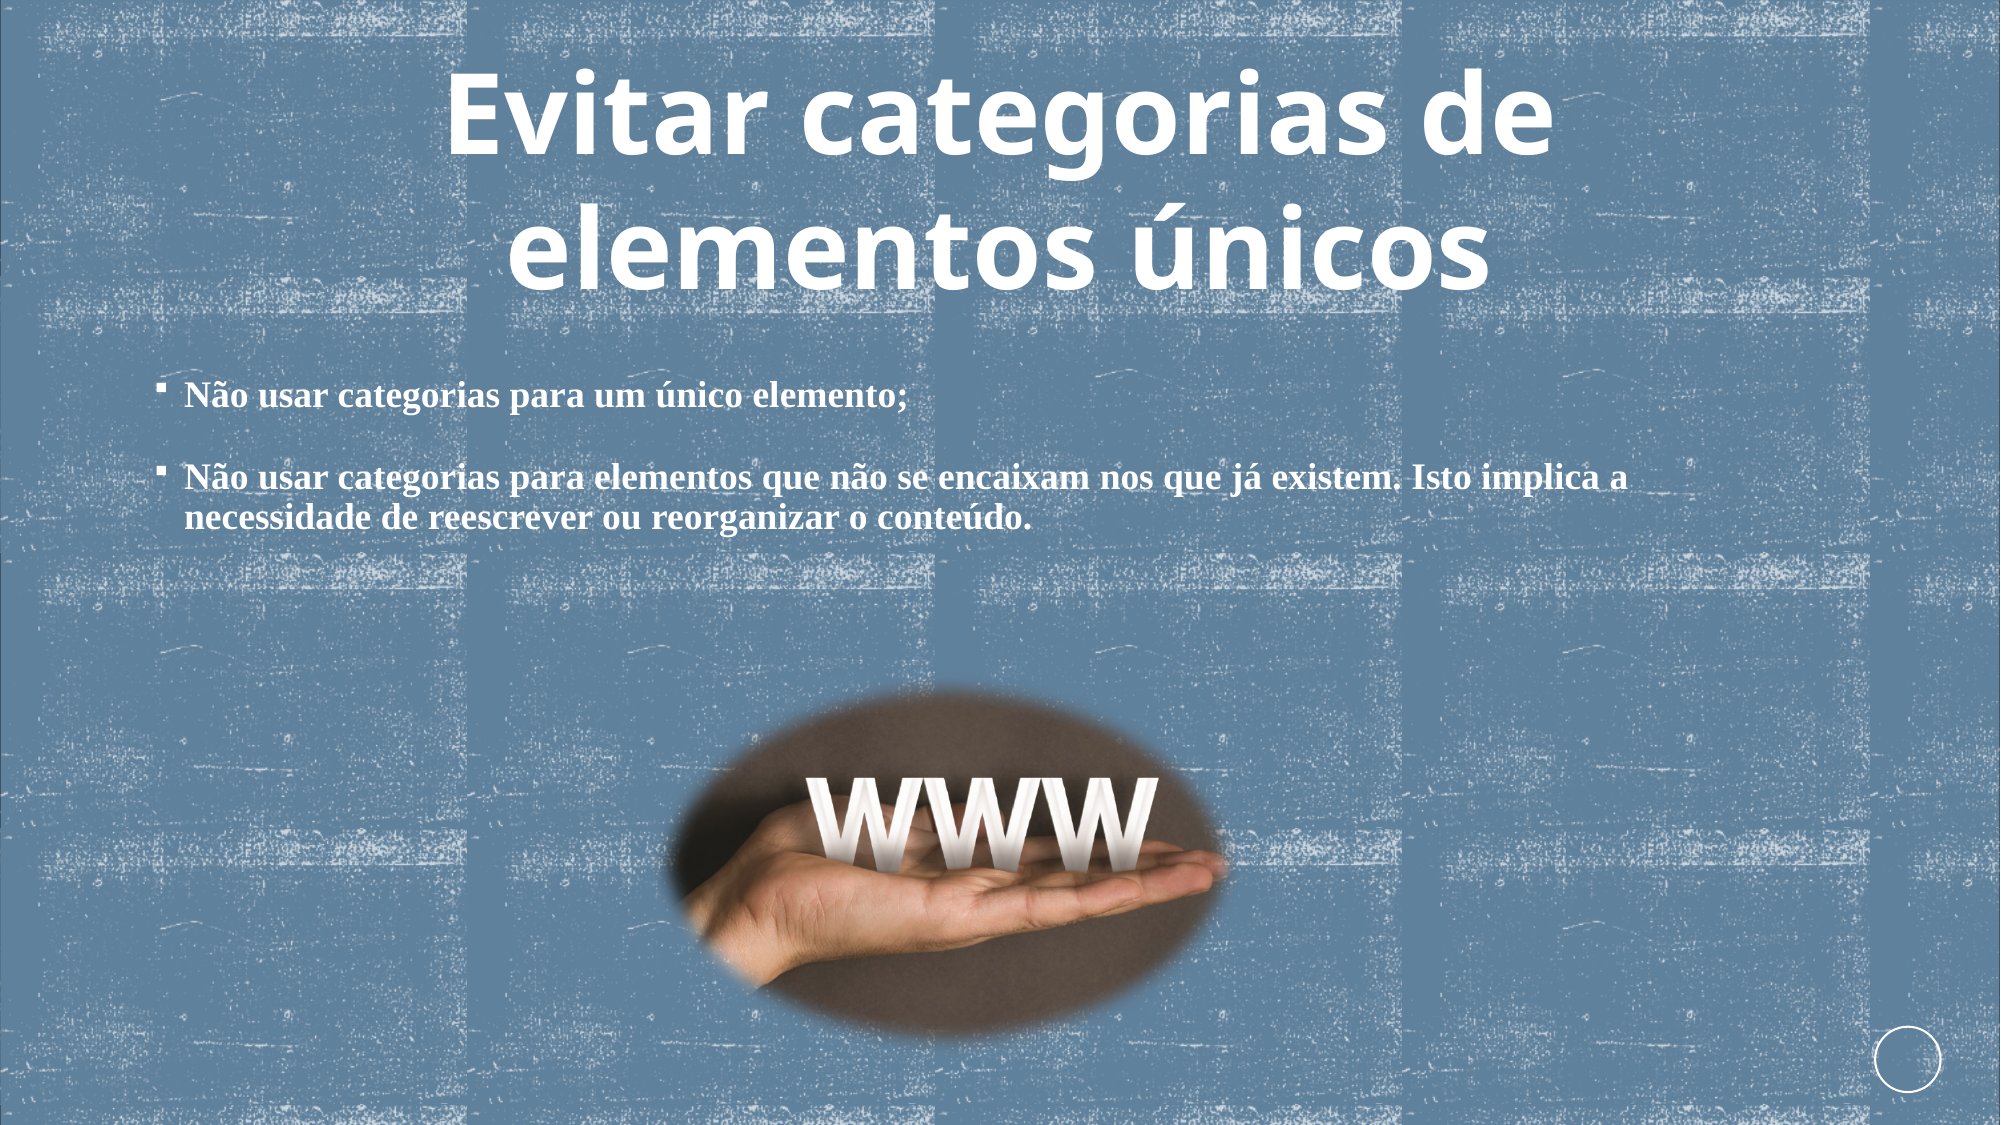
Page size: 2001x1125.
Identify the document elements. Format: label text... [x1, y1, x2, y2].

text_box [1870, 1021, 1946, 1097]
text_box [1875, 1026, 1941, 1093]
text_box Evitar categorias de elementos únicos [161, 34, 1839, 320]
text_box Não usar categorias para um único elemento; Não usar categorias para elementos que não se encaixam nos que já existem. Isto implica a necessidade de reescrever ou reorganizar o conteúdo. [122, 367, 1773, 605]
picture [652, 675, 1244, 1056]
text_box [0, 0, 2000, 1125]
